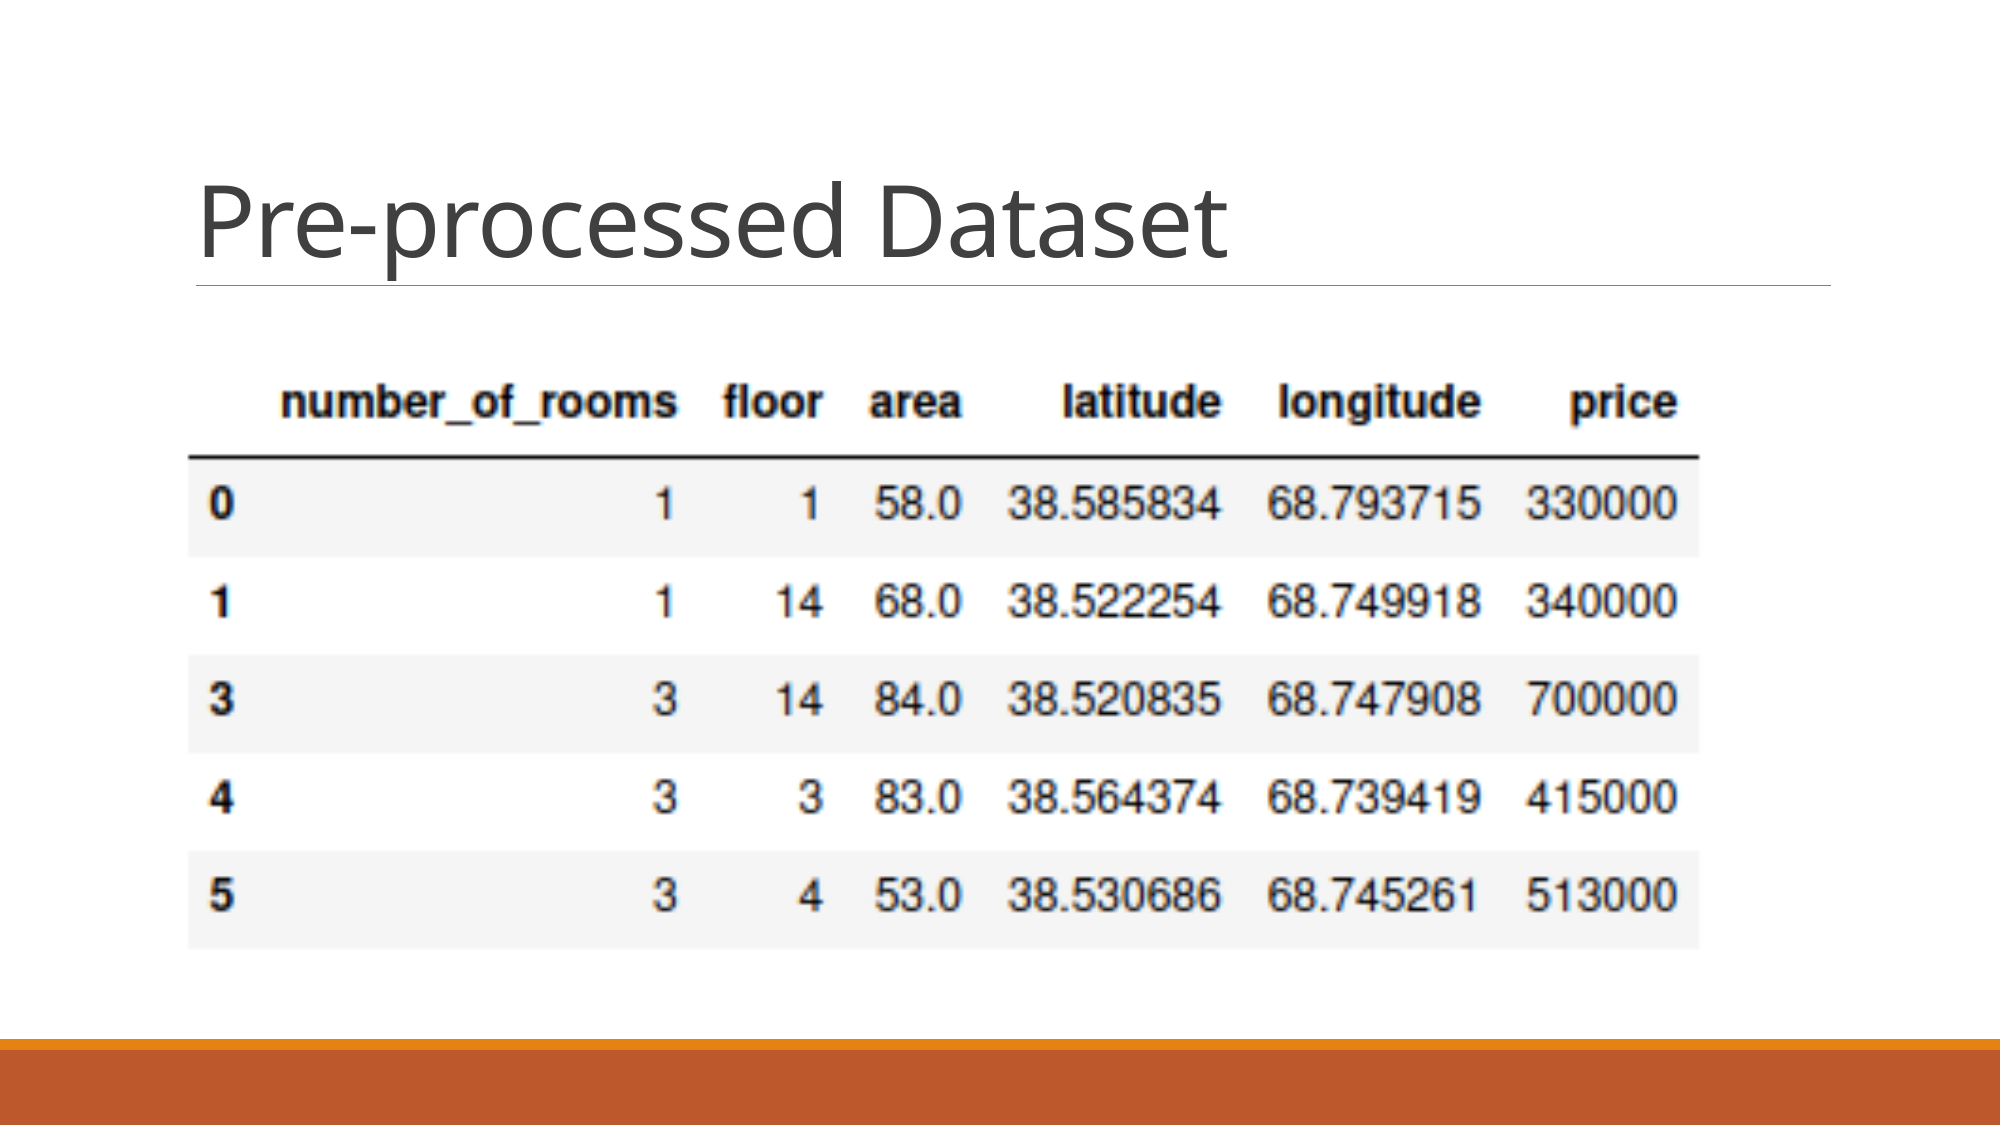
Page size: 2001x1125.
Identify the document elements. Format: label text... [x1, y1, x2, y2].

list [137, 370, 1777, 973]
title Pre-processed Dataset [180, 47, 1830, 285]
